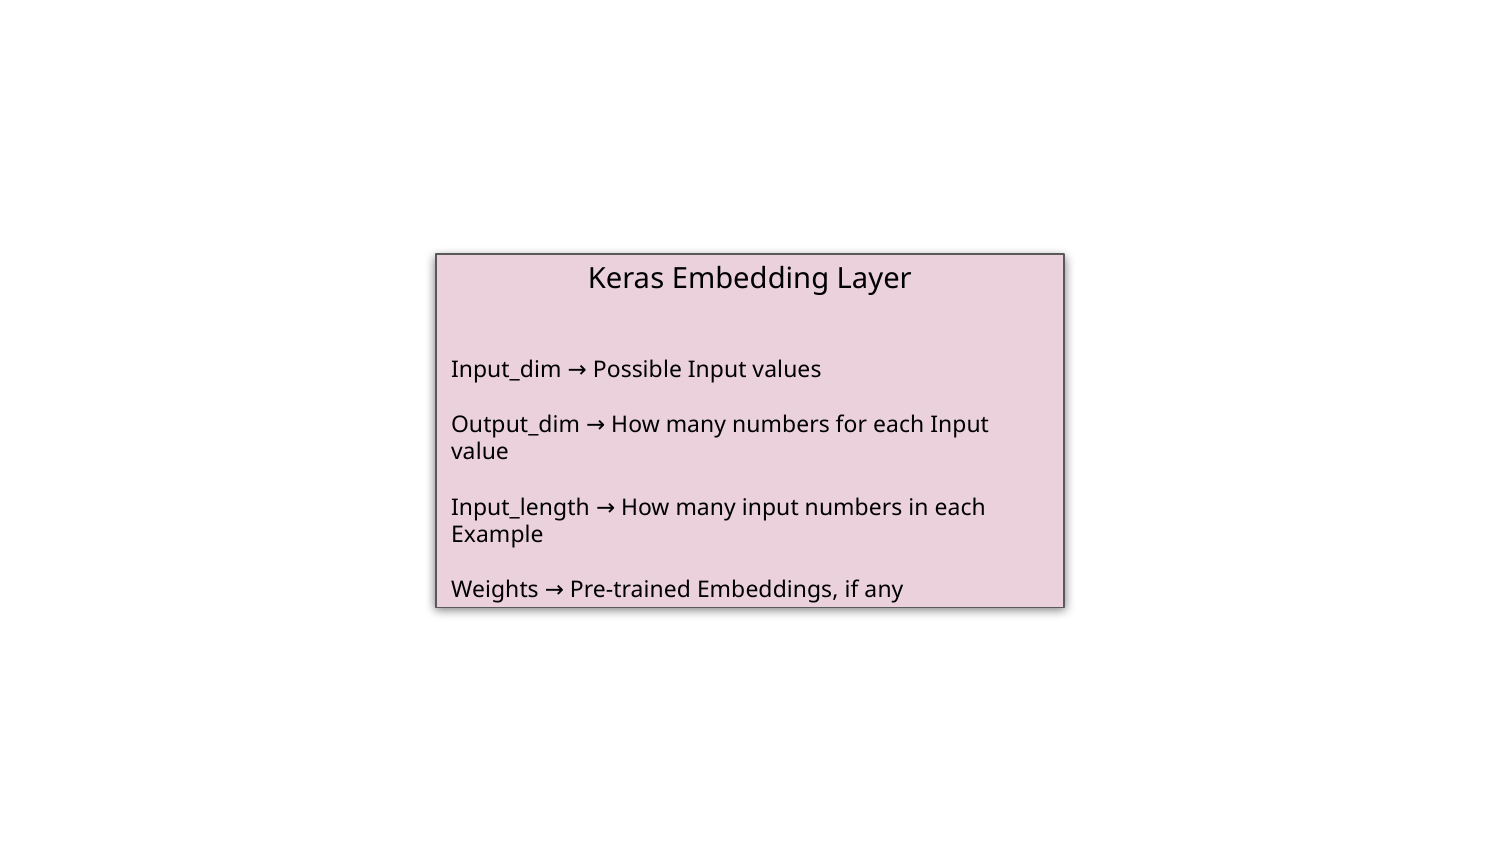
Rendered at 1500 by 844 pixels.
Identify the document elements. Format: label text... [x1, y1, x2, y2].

text_box Keras Embedding Layer Input_dim → Possible Input values Output_dim → How many numbers for each Input value Input_length → How many input numbers in each Example Weights → Pre-trained Embeddings, if any [436, 254, 1064, 608]
